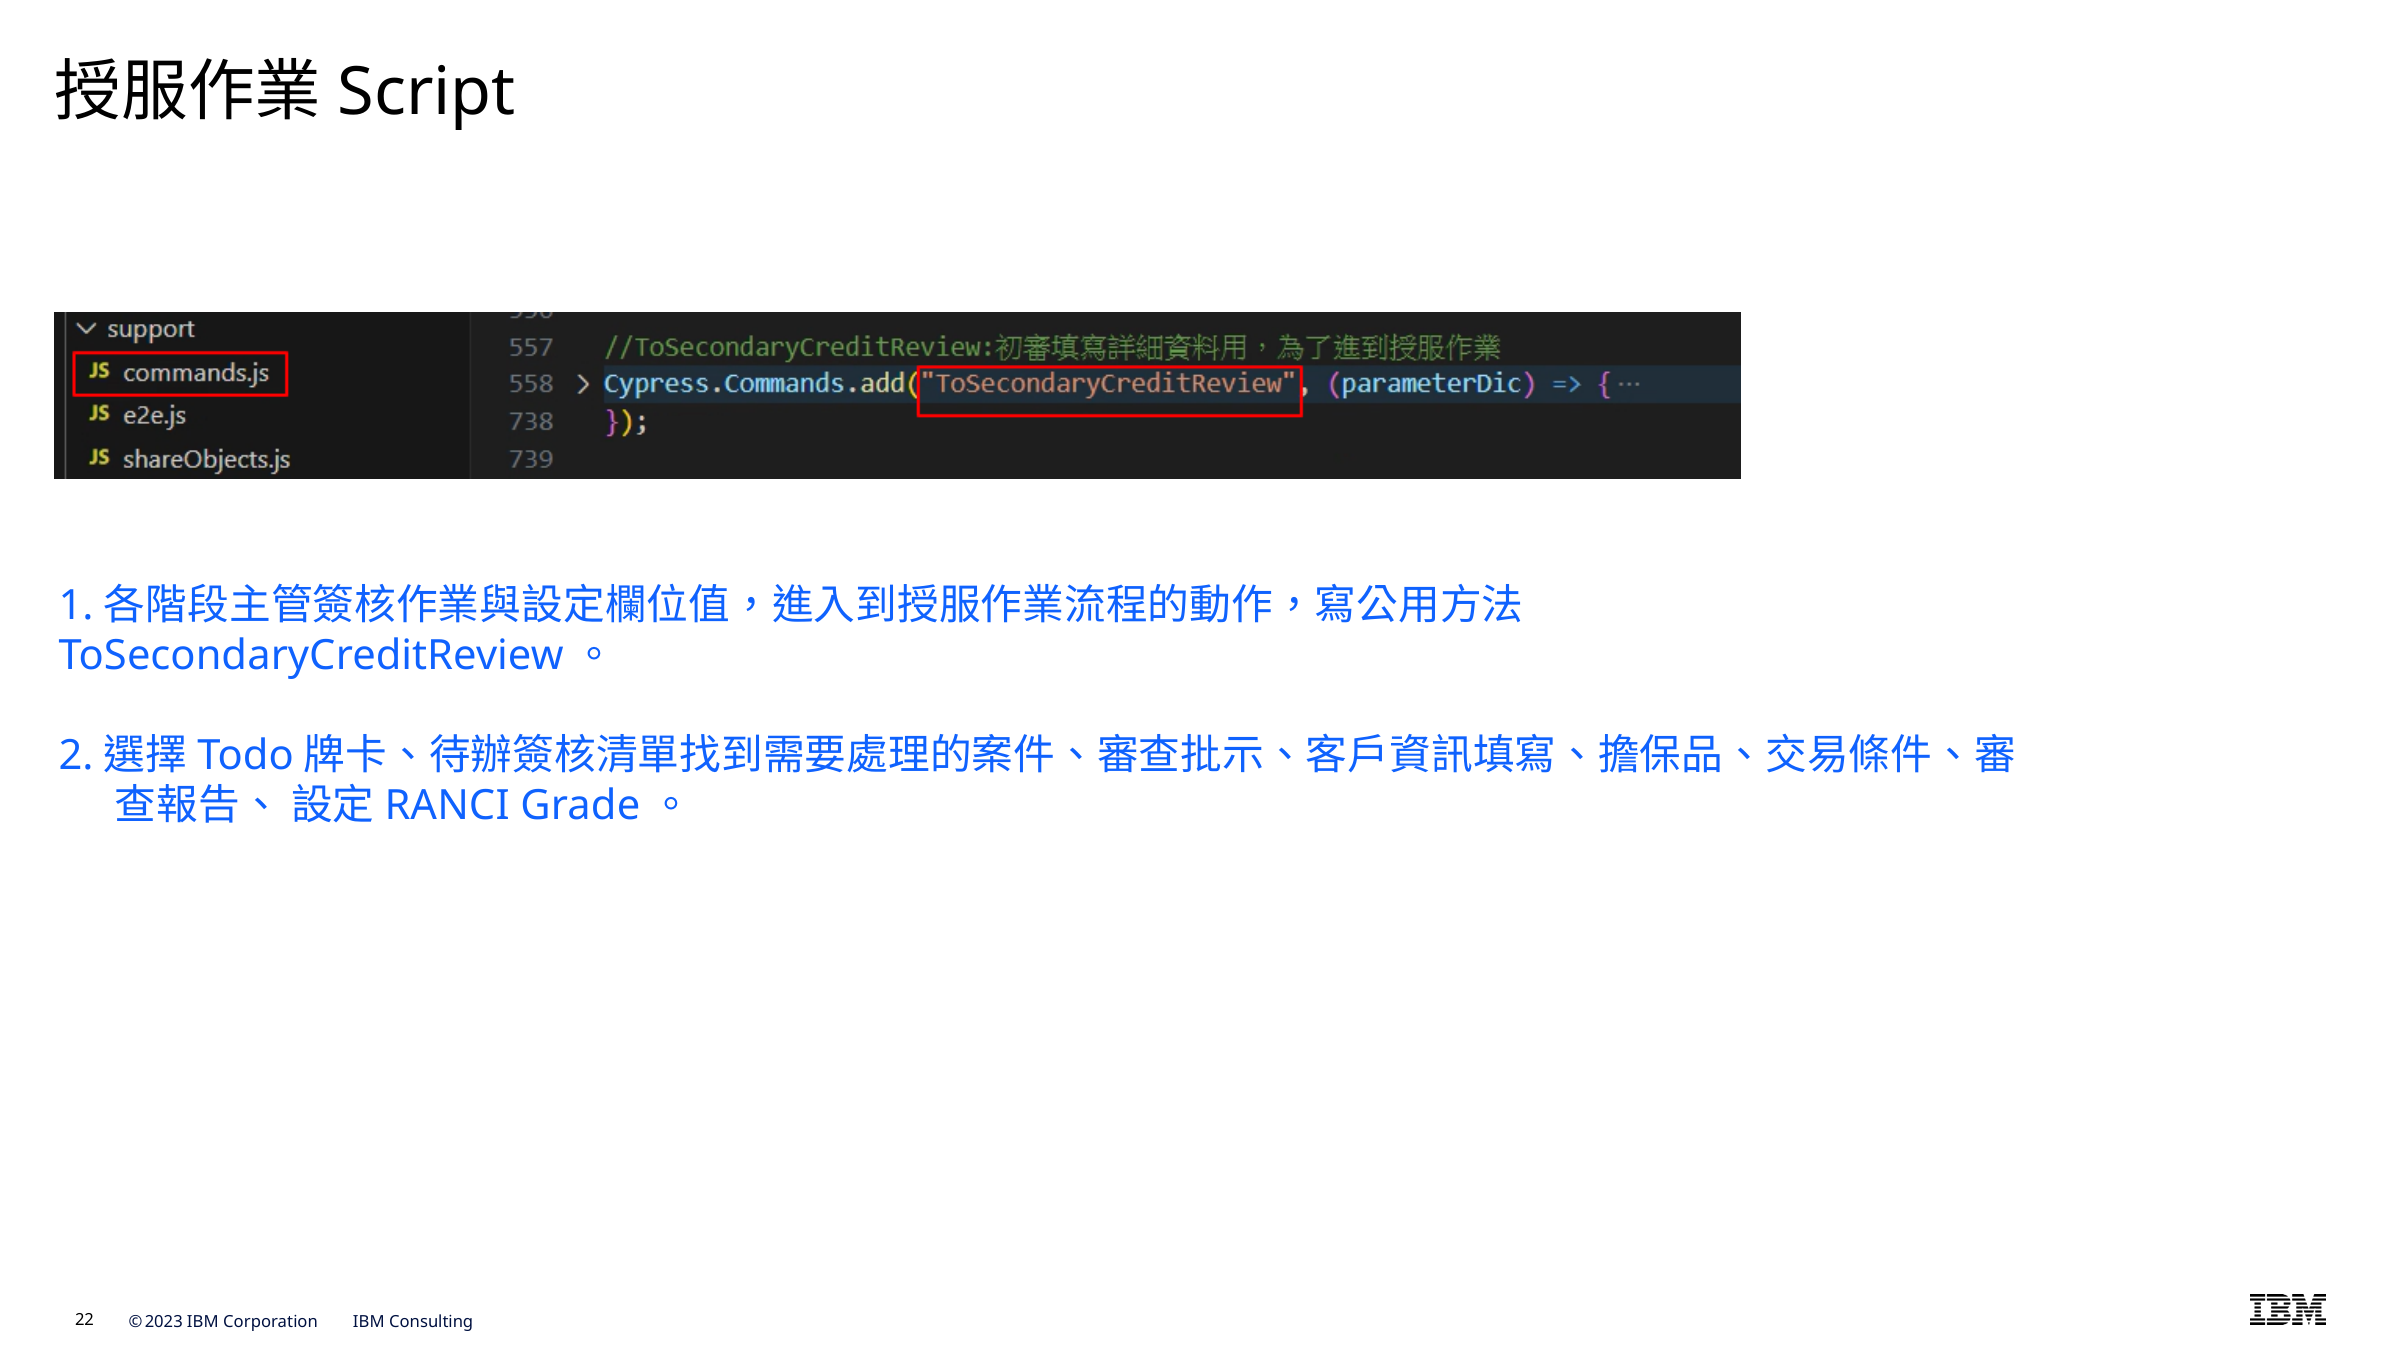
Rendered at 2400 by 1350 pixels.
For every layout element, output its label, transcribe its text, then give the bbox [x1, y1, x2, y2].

title 授服作業Script [54, 56, 1105, 149]
picture [54, 312, 1741, 479]
text_box 1.各階段主管簽核作業與設定欄位值，進入到授服作業流程的動作，寫公用方法ToSecondaryCreditReview。 2.選擇Todo牌卡、待辦簽核清單找到需要處理的案件、審查批示、客戶資訊填寫、擔保品、交易條件、審 查報告、 設定RANCI Grade。 [43, 570, 2037, 886]
picture [2250, 1294, 2326, 1325]
